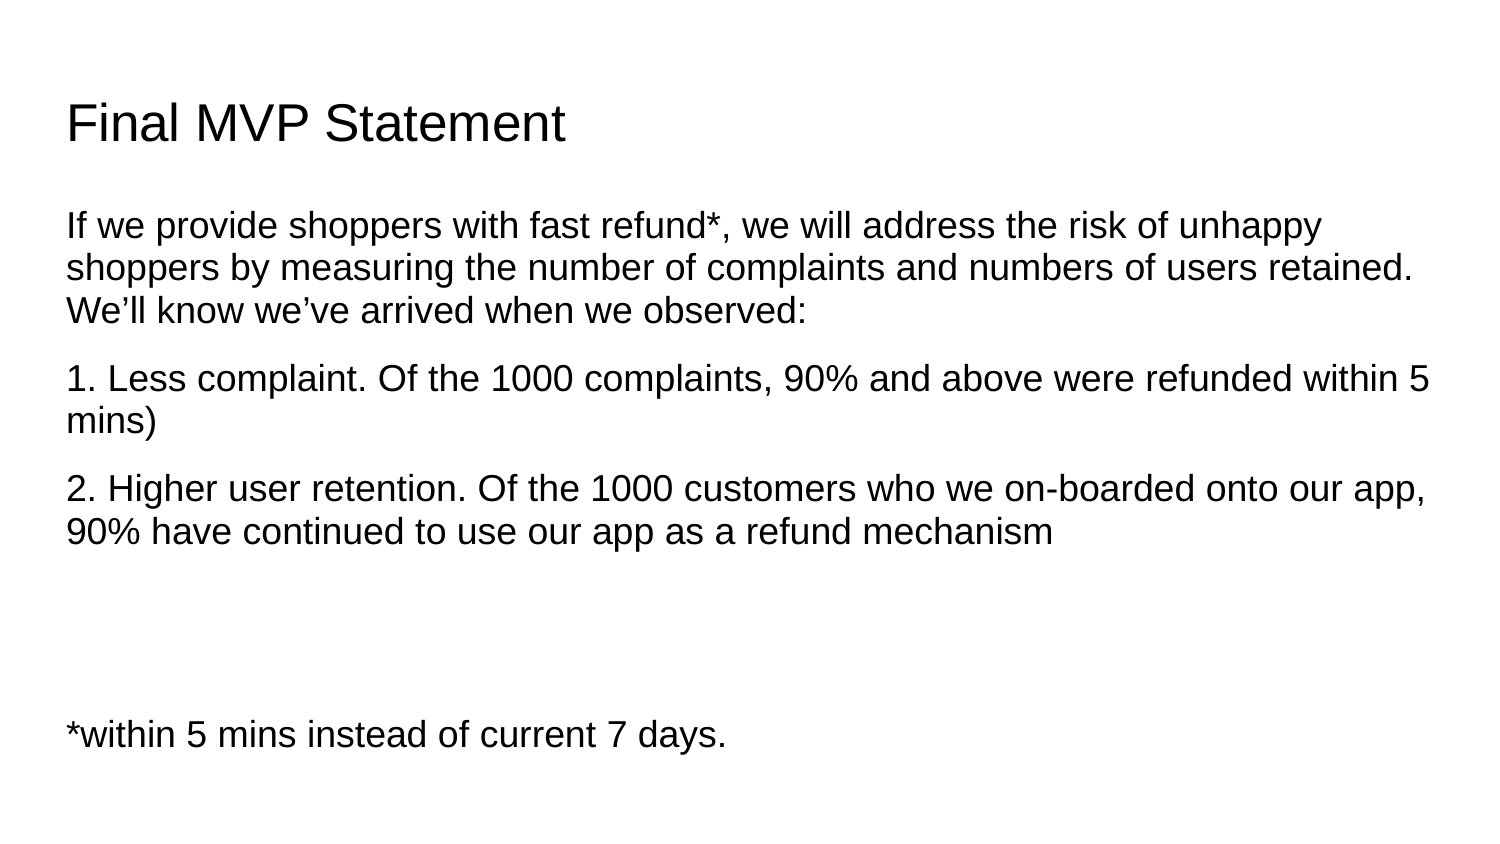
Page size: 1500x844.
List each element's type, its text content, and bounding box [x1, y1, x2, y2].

title Final MVP Statement [51, 72, 1449, 167]
list If we provide shoppers with fast refund*, we will address the risk of unhappy shoppers by measuring the number of complaints and numbers of users retained. We’ll know we’ve arrived when we observed: 1. Less complaint. Of the 1000 complaints, 90% and above were refunded within 5 mins) 2. Higher user retention. Of the 1000 customers who we on-boarded onto our app, 90% have continued to use our app as a refund mechanism *within 5 mins instead of current 7 days. [51, 189, 1449, 720]
